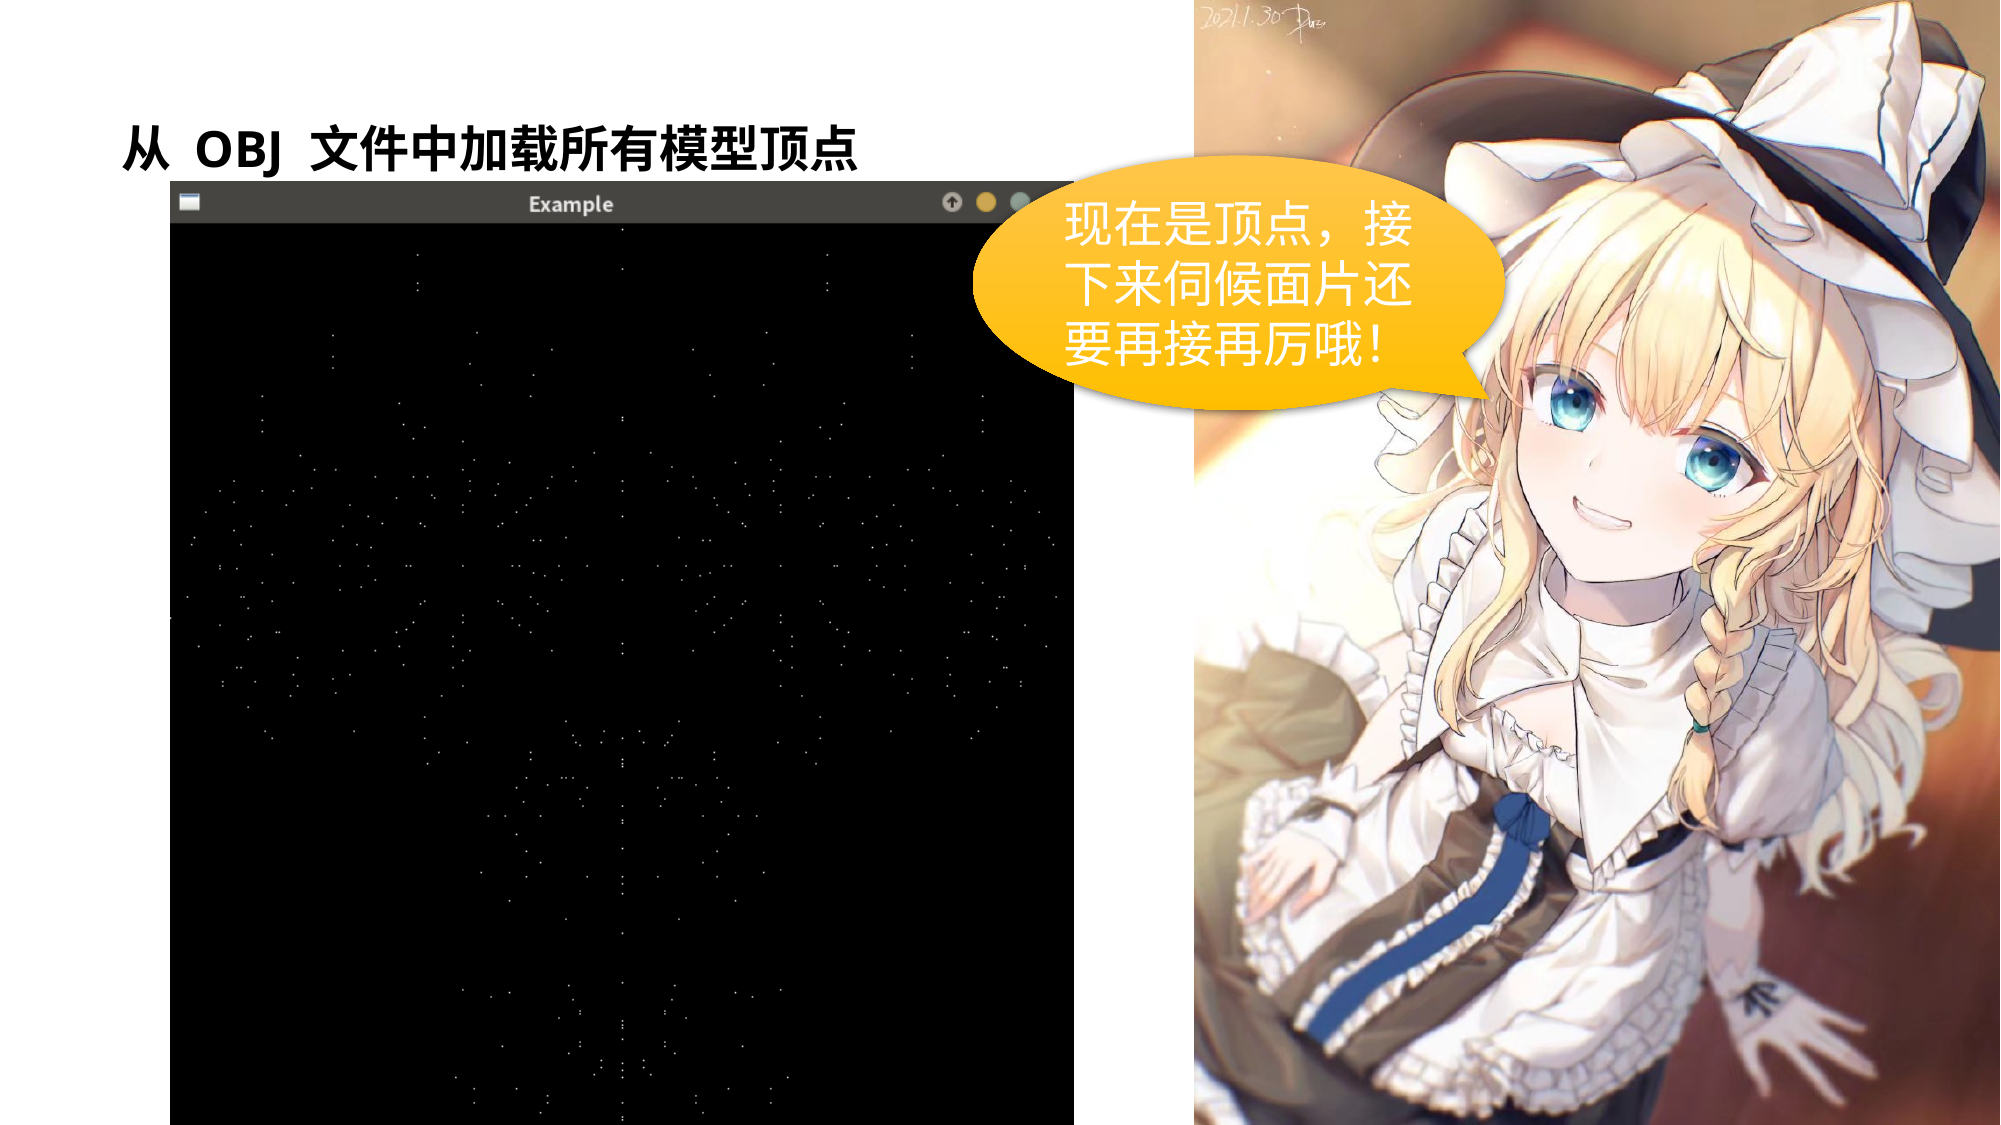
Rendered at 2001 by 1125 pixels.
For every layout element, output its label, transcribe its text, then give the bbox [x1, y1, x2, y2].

picture [1194, 0, 2000, 1125]
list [170, 181, 1075, 1125]
title 从 OBJ 文件中加载所有模型顶点 [106, 42, 1194, 260]
text_box 现在是顶点，接下来伺候面片还要再接再厉哦！ [1075, 157, 1194, 409]
